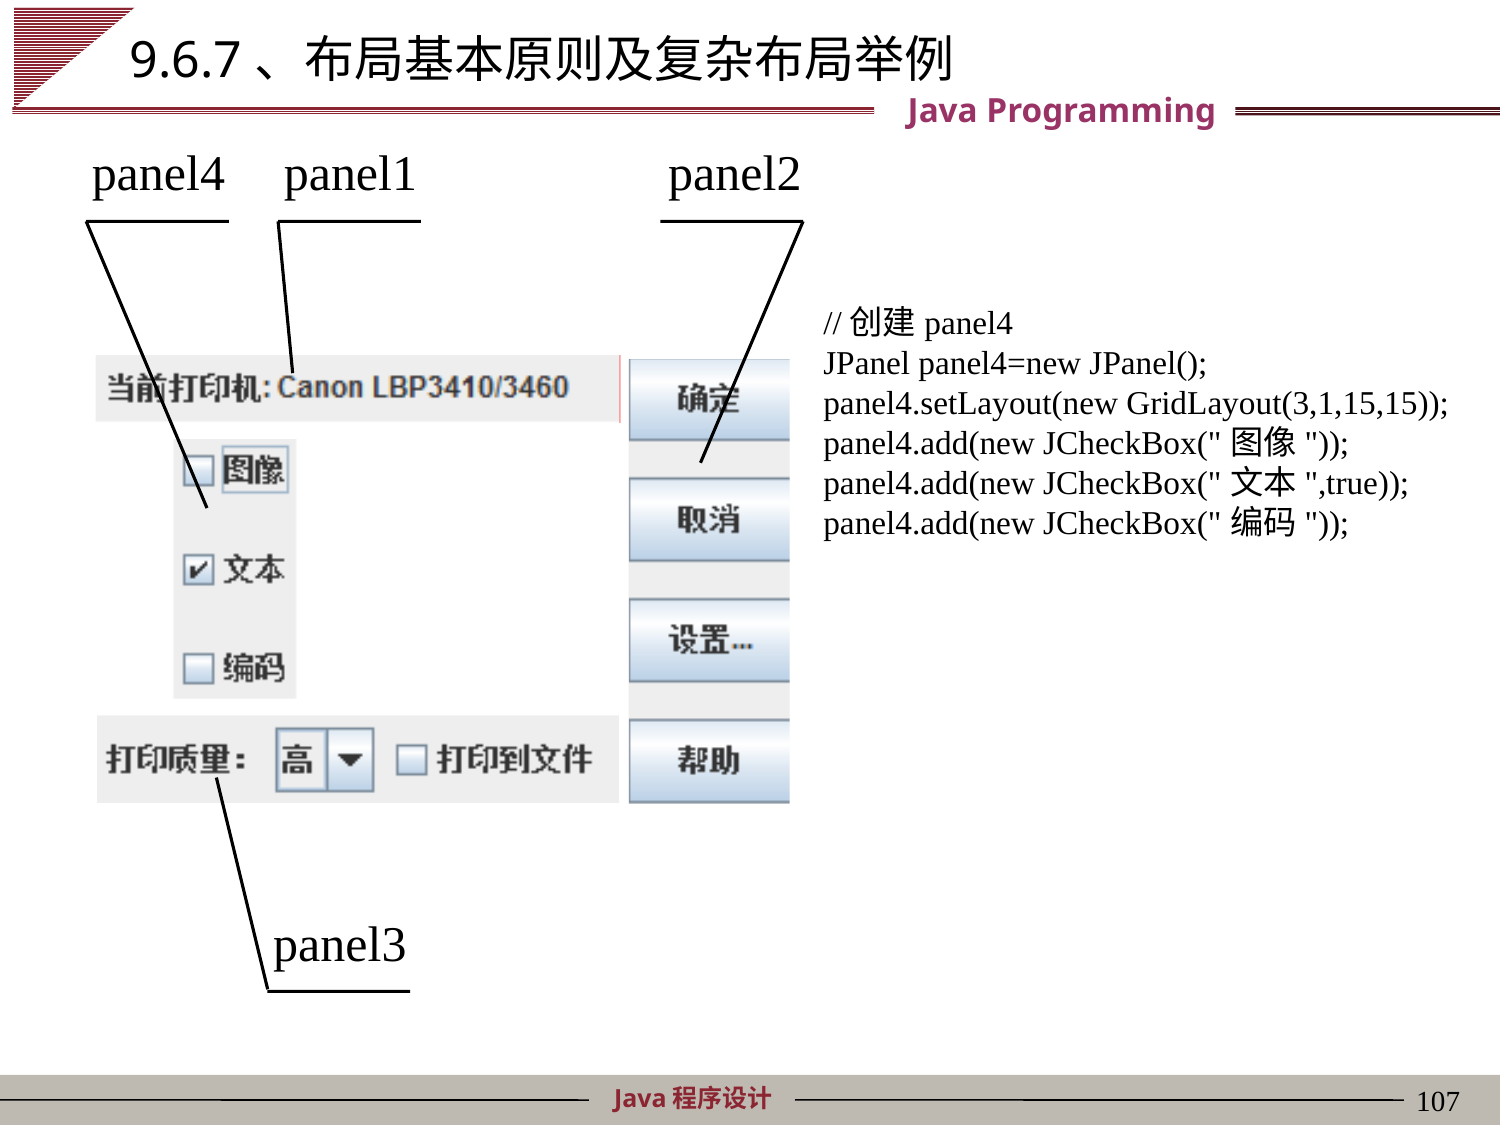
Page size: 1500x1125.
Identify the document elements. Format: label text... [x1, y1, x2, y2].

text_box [96, 714, 620, 992]
text_box //创建panel4 JPanel panel4=new JPanel(); panel4.setLayout(new GridLayout(3,1,15,15)); panel4.add(new JCheckBox("图像")); panel4.add(new JCheckBox("文本",true)); panel4.add(new JCheckBox("编码")); [827, 293, 1473, 549]
title 9.6.7、布局基本原则及复杂布局举例 [114, 20, 1390, 96]
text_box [628, 133, 822, 804]
text_box [95, 430, 619, 713]
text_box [301, 133, 621, 423]
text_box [76, 133, 299, 699]
